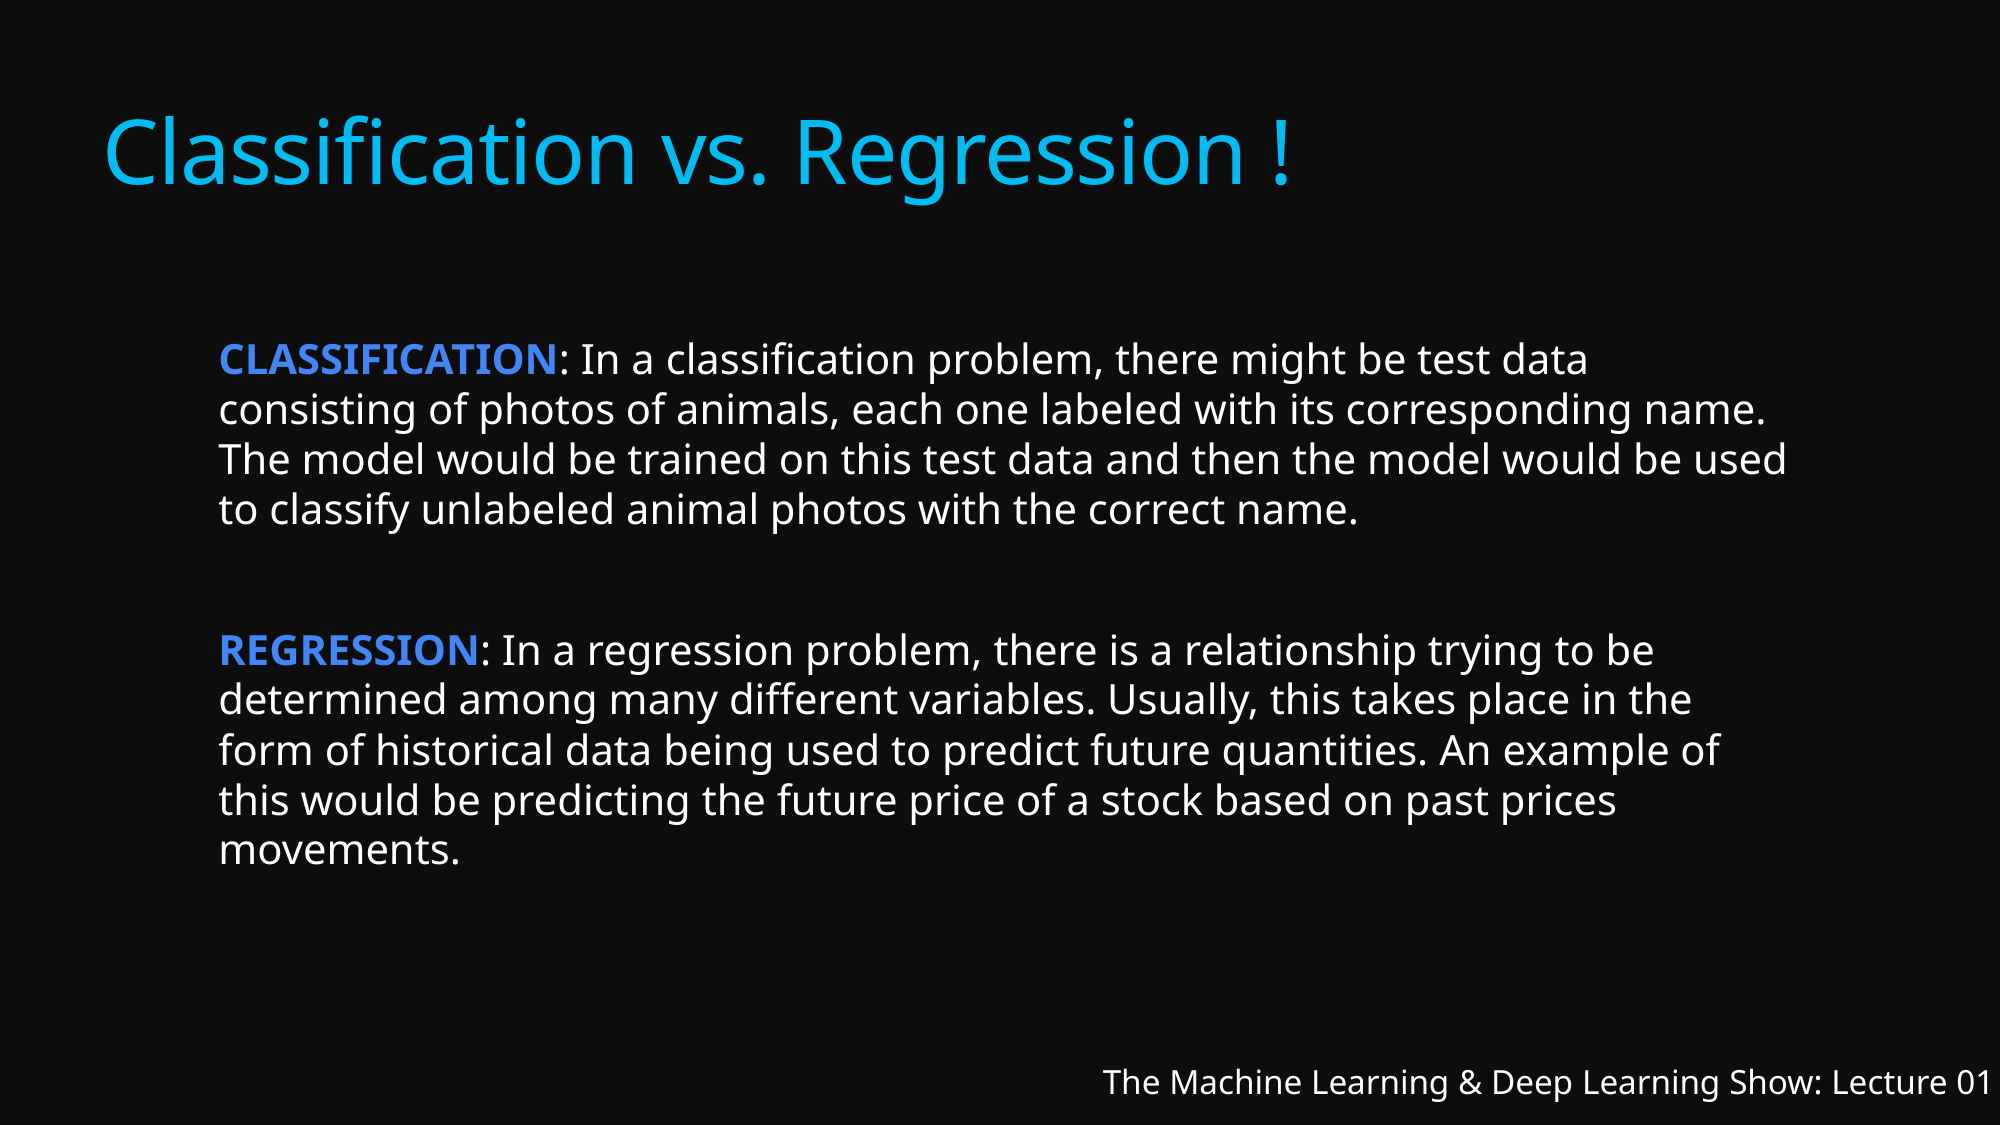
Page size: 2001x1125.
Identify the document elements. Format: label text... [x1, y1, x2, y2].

text_box The Machine Learning & Deep Learning Show: Lecture 01 [1102, 1060, 2000, 1101]
text_box CLASSIFICATION: In a classification problem, there might be test data consisting of photos of animals, each one labeled with its corresponding name. The model would be trained on this test data and then the model would be used to classify unlabeled animal photos with the correct name. REGRESSION: In a regression problem, there is a relationship trying to be determined among many different variables. Usually, this takes place in the form of historical data being used to predict future quantities. An example of this would be predicting the future price of a stock based on past prices movements. [218, 333, 1794, 874]
title Classification vs. Regression ! [102, 95, 1911, 204]
